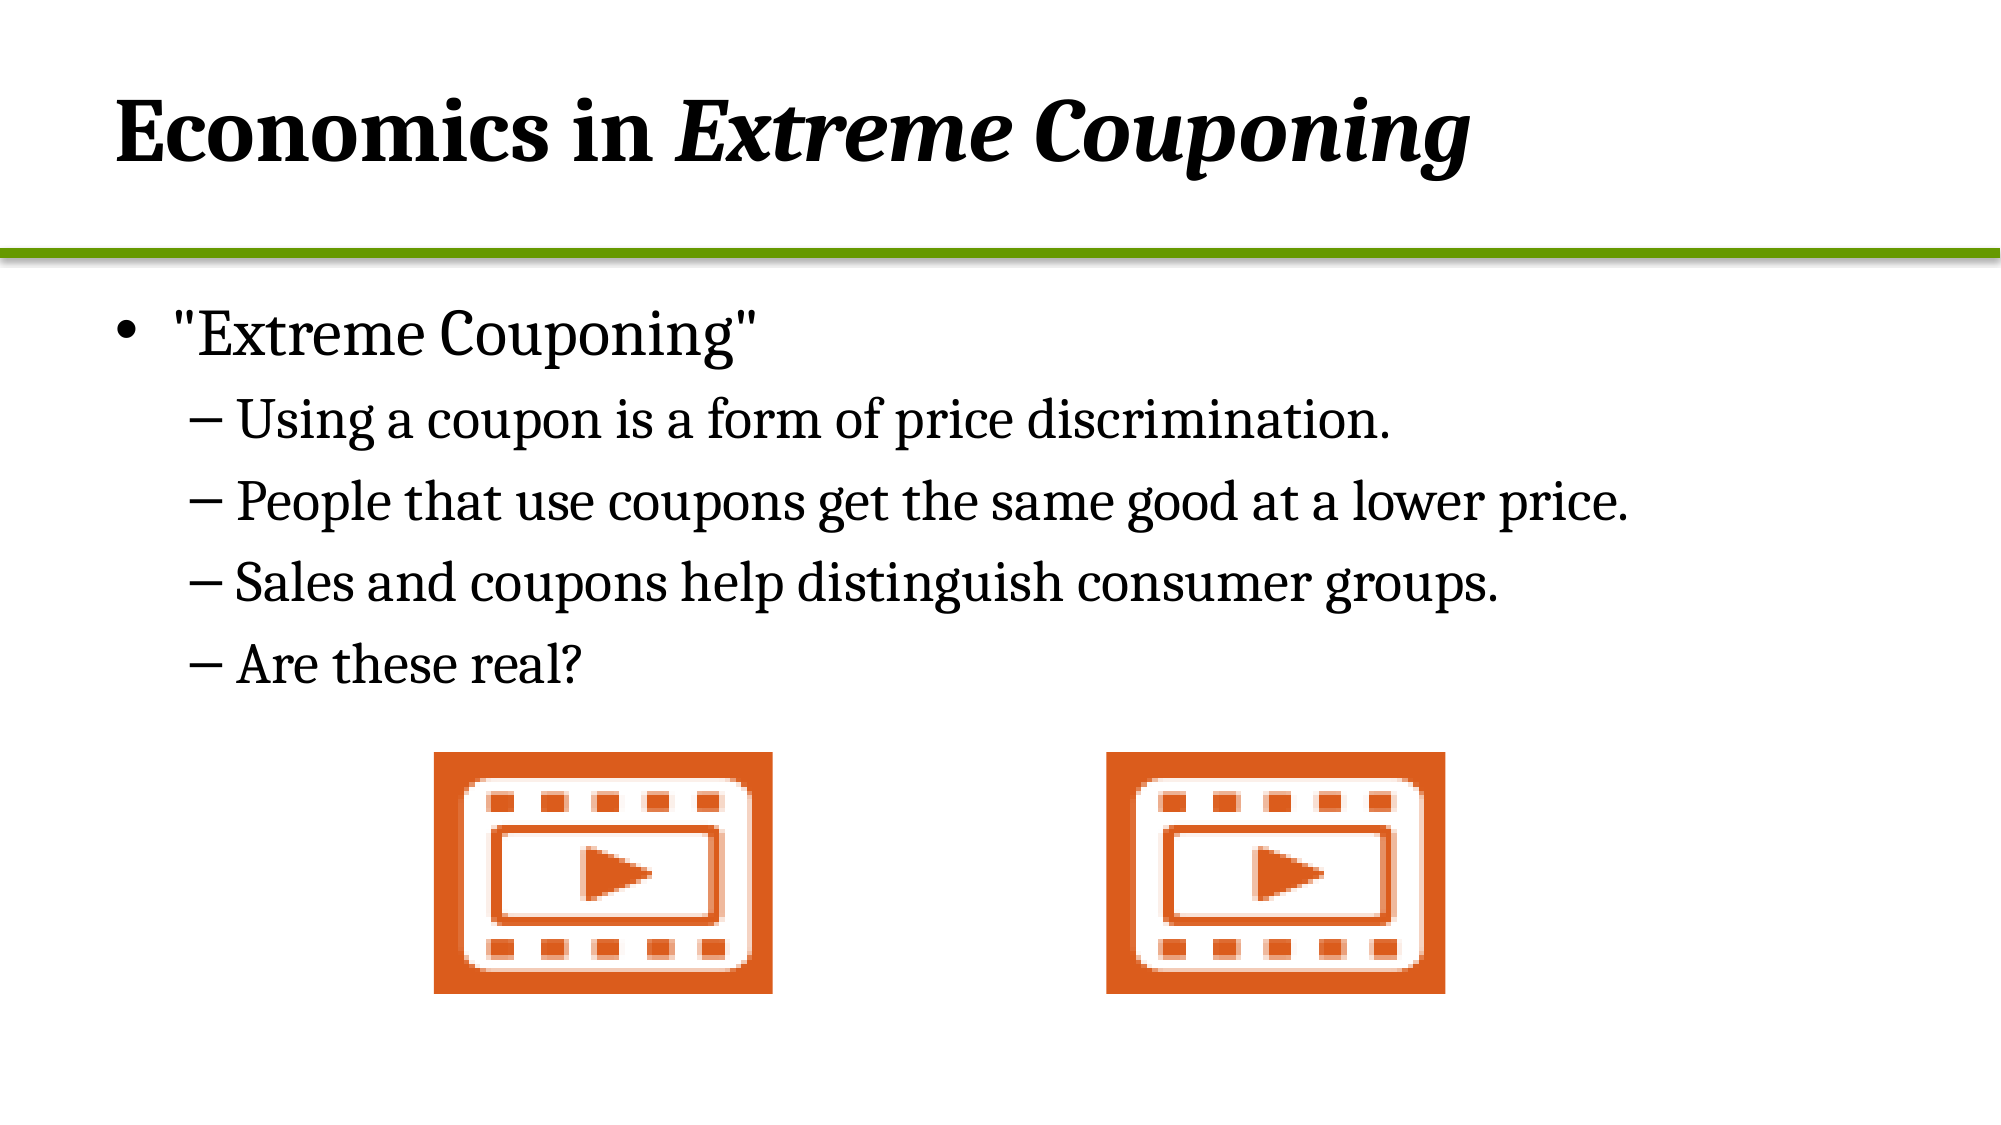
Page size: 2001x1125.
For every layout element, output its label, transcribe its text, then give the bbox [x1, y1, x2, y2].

list "Extreme Couponing" Using a coupon is a form of price discrimination. People that use coupons get the same good at a lower price. Sales and coupons help distinguish consumer groups. Are these real? [99, 280, 1900, 753]
picture [433, 752, 773, 995]
title Economics in Extreme Couponing [99, 0, 1900, 251]
picture [1106, 752, 1446, 995]
